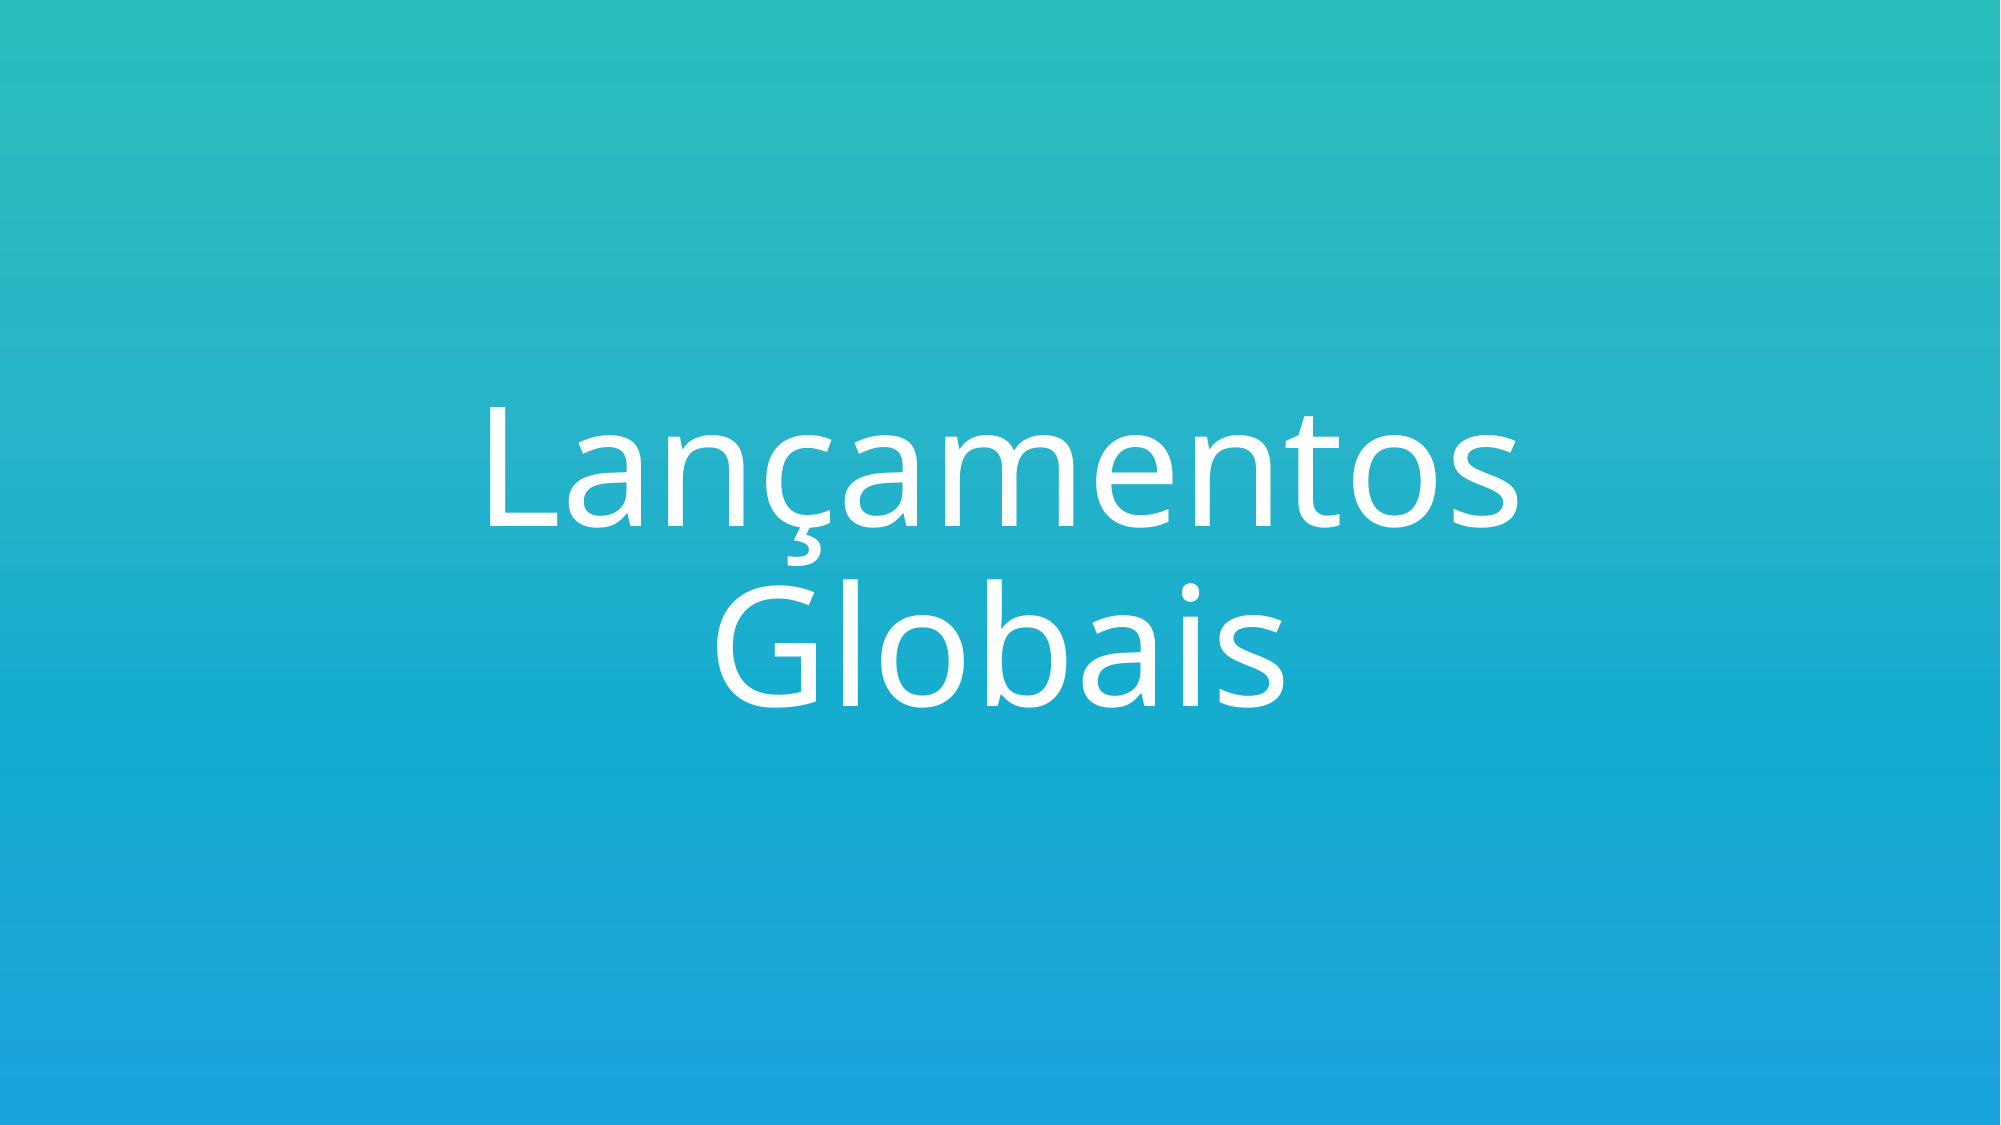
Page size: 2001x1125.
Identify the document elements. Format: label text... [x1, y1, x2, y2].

picture [0, 0, 2000, 1125]
title Lançamentos Globais [443, 380, 1557, 745]
